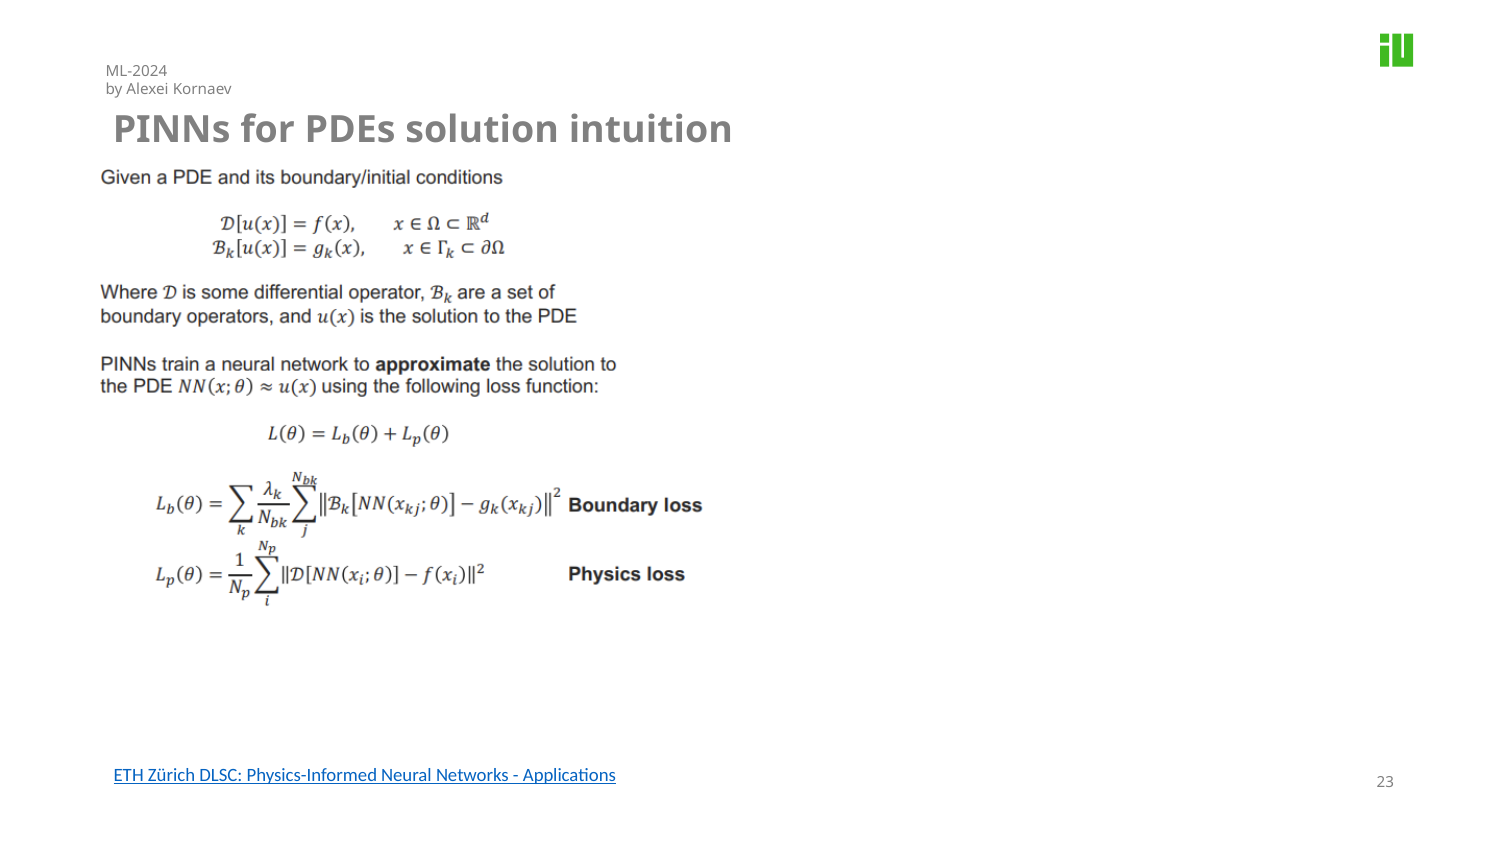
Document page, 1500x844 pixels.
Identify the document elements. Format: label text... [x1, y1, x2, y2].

text_box PINNs for PDEs solution intuition [97, 102, 1409, 162]
text_box ML-2024 by Alexei Kornaev [98, 57, 605, 102]
text_box 23 [1071, 759, 1410, 805]
picture [97, 166, 711, 640]
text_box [1380, 33, 1414, 67]
text_box ETH Zürich DLSC: Physics-Informed Neural Networks - Applications [98, 755, 849, 793]
